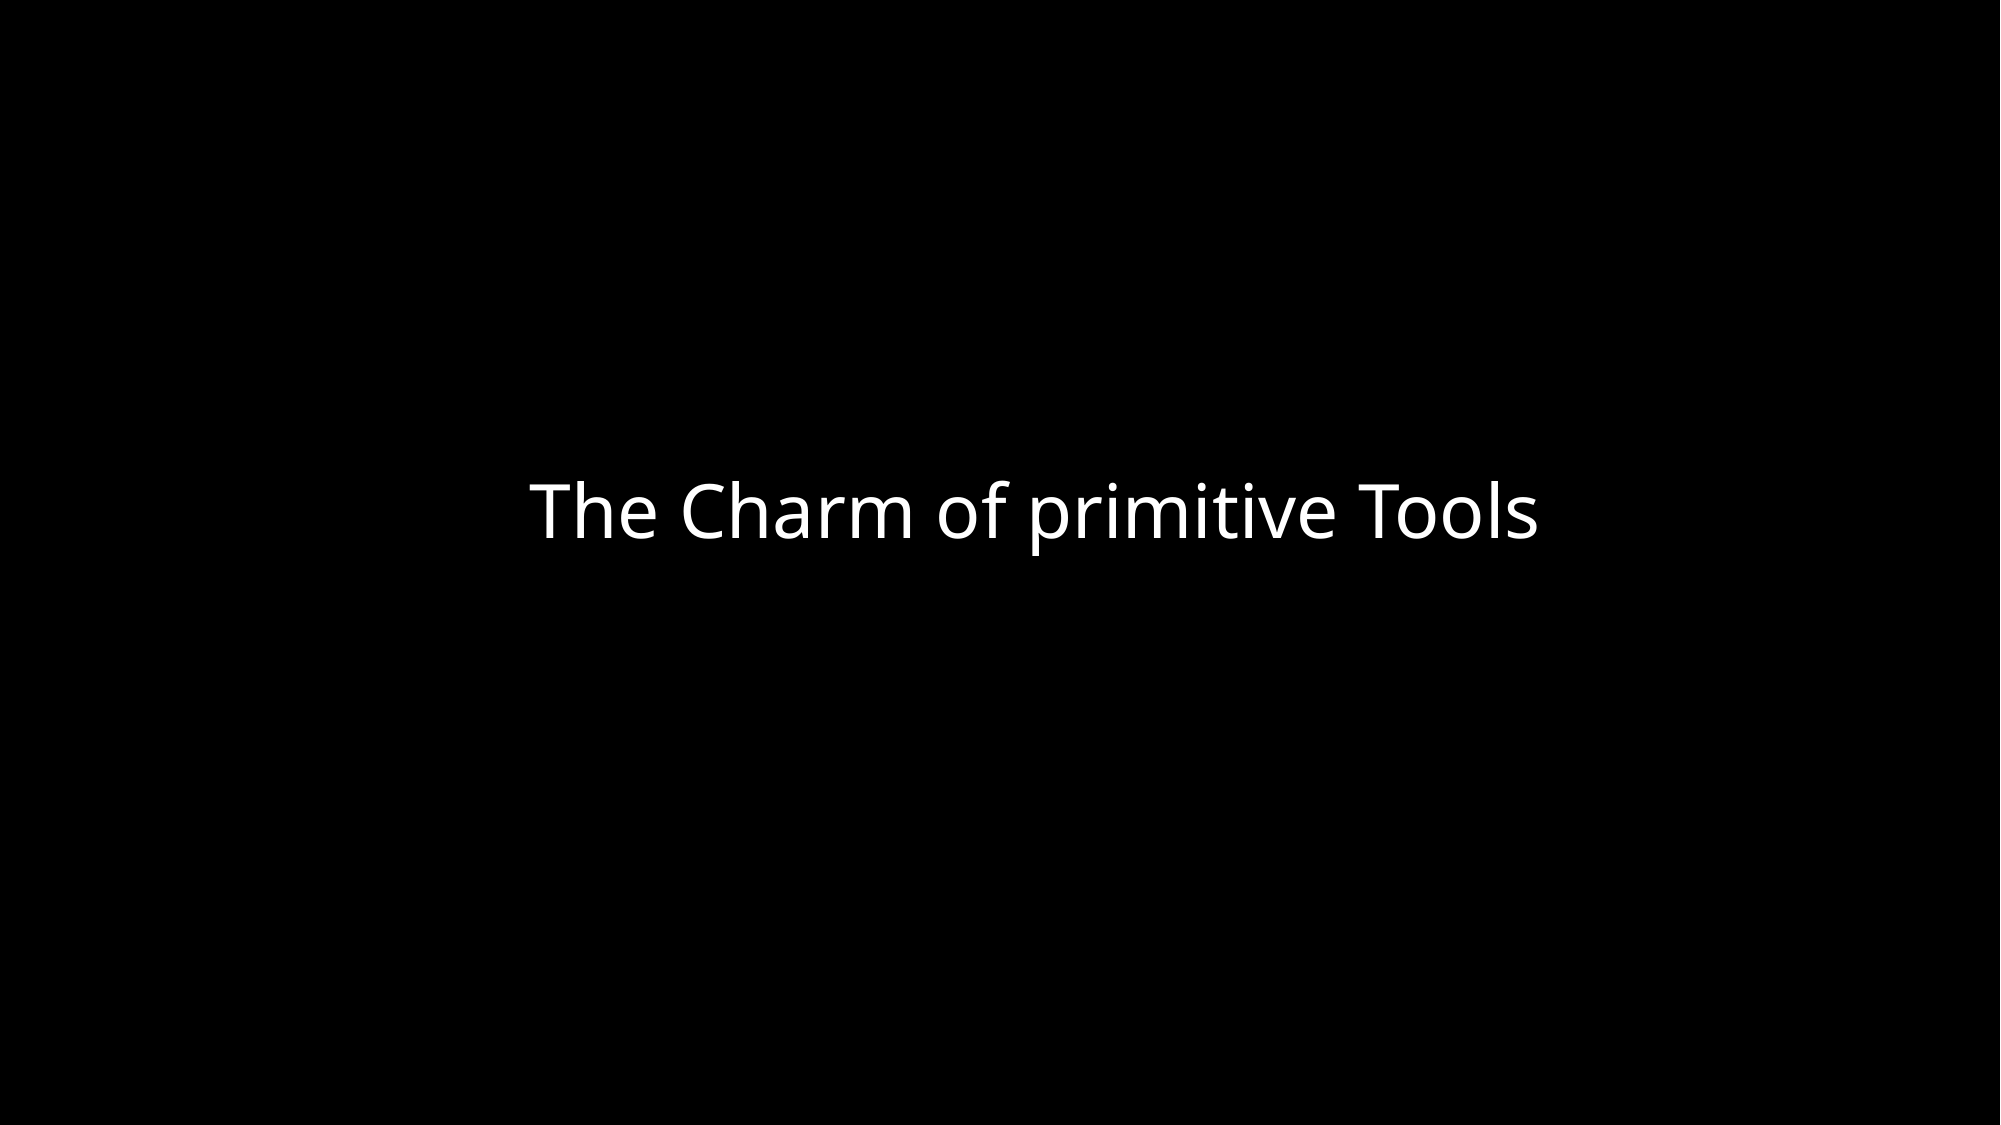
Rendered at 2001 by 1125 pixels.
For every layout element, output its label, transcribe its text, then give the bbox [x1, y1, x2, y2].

text_box The Charm of primitive Tools [514, 456, 1557, 562]
